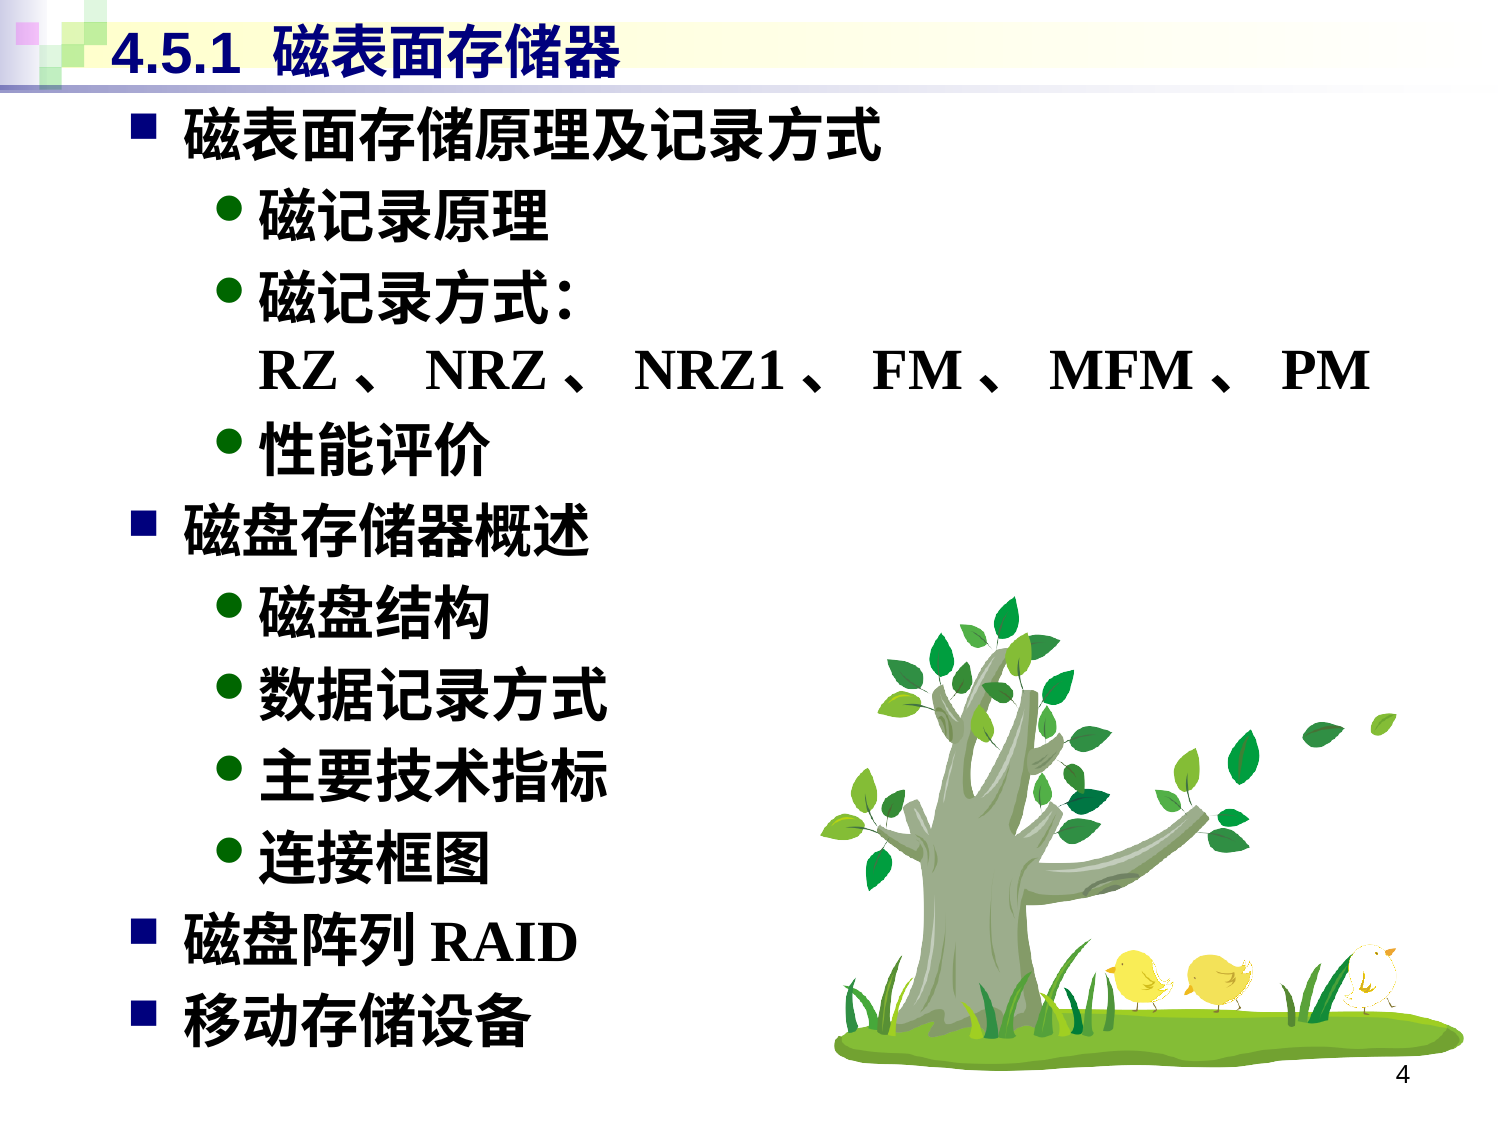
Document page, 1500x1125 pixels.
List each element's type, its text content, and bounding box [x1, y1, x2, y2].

list 磁表面存储原理及记录方式 磁记录原理 磁记录方式： RZ、NRZ、NRZ1、FM、MFM、PM 性能评价 磁盘存储器概述 磁盘结构 数据记录方式 主要技术指标 连接框图 磁盘阵列RAID 移动存储设备 [111, 89, 1448, 1107]
title 4.5.1 磁表面存储器 [96, 6, 1448, 94]
picture [820, 596, 1465, 1071]
